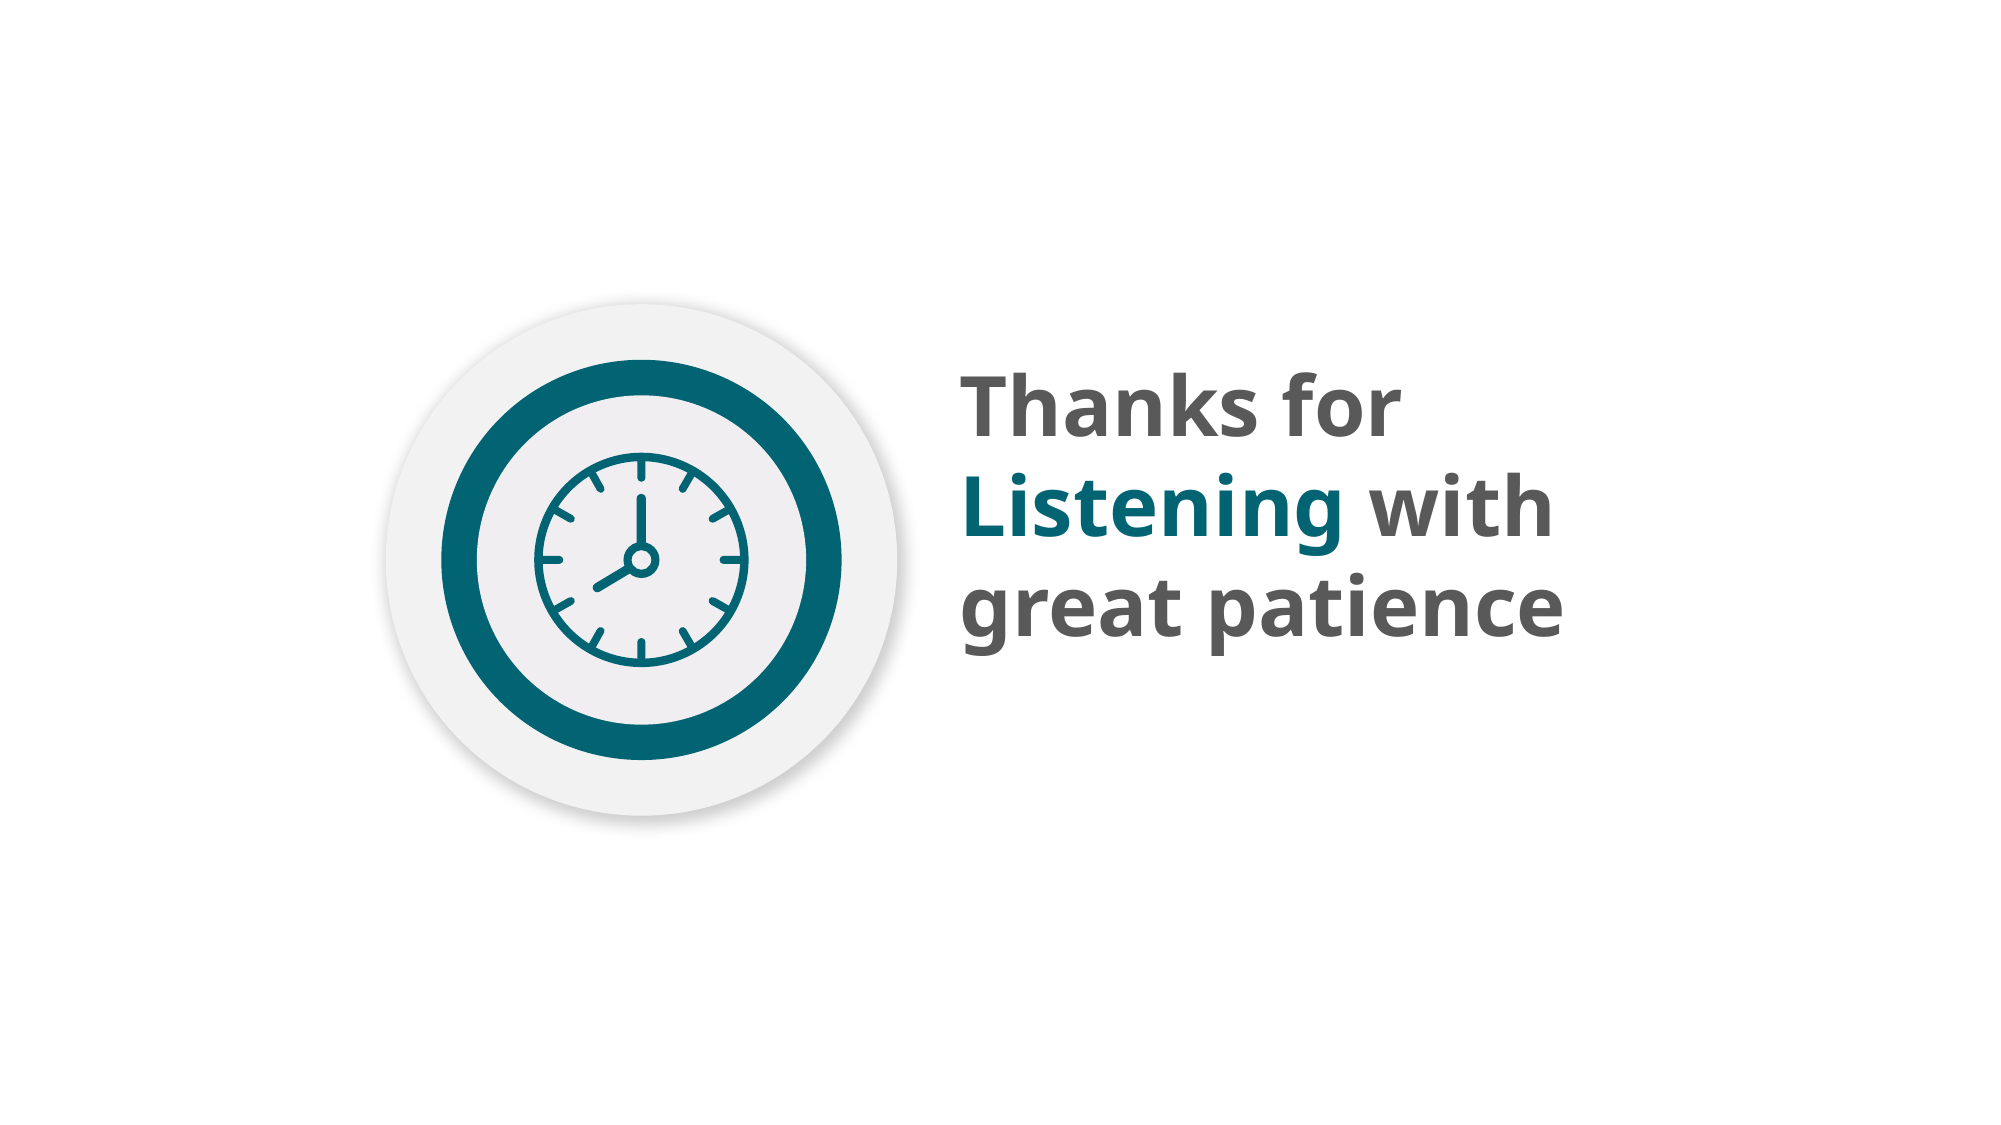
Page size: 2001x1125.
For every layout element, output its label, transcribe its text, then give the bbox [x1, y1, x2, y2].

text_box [534, 452, 749, 668]
text_box [384, 303, 899, 817]
text_box [440, 358, 843, 762]
text_box Thanks for Listening with great patience [944, 345, 1669, 661]
text_box [475, 394, 808, 726]
